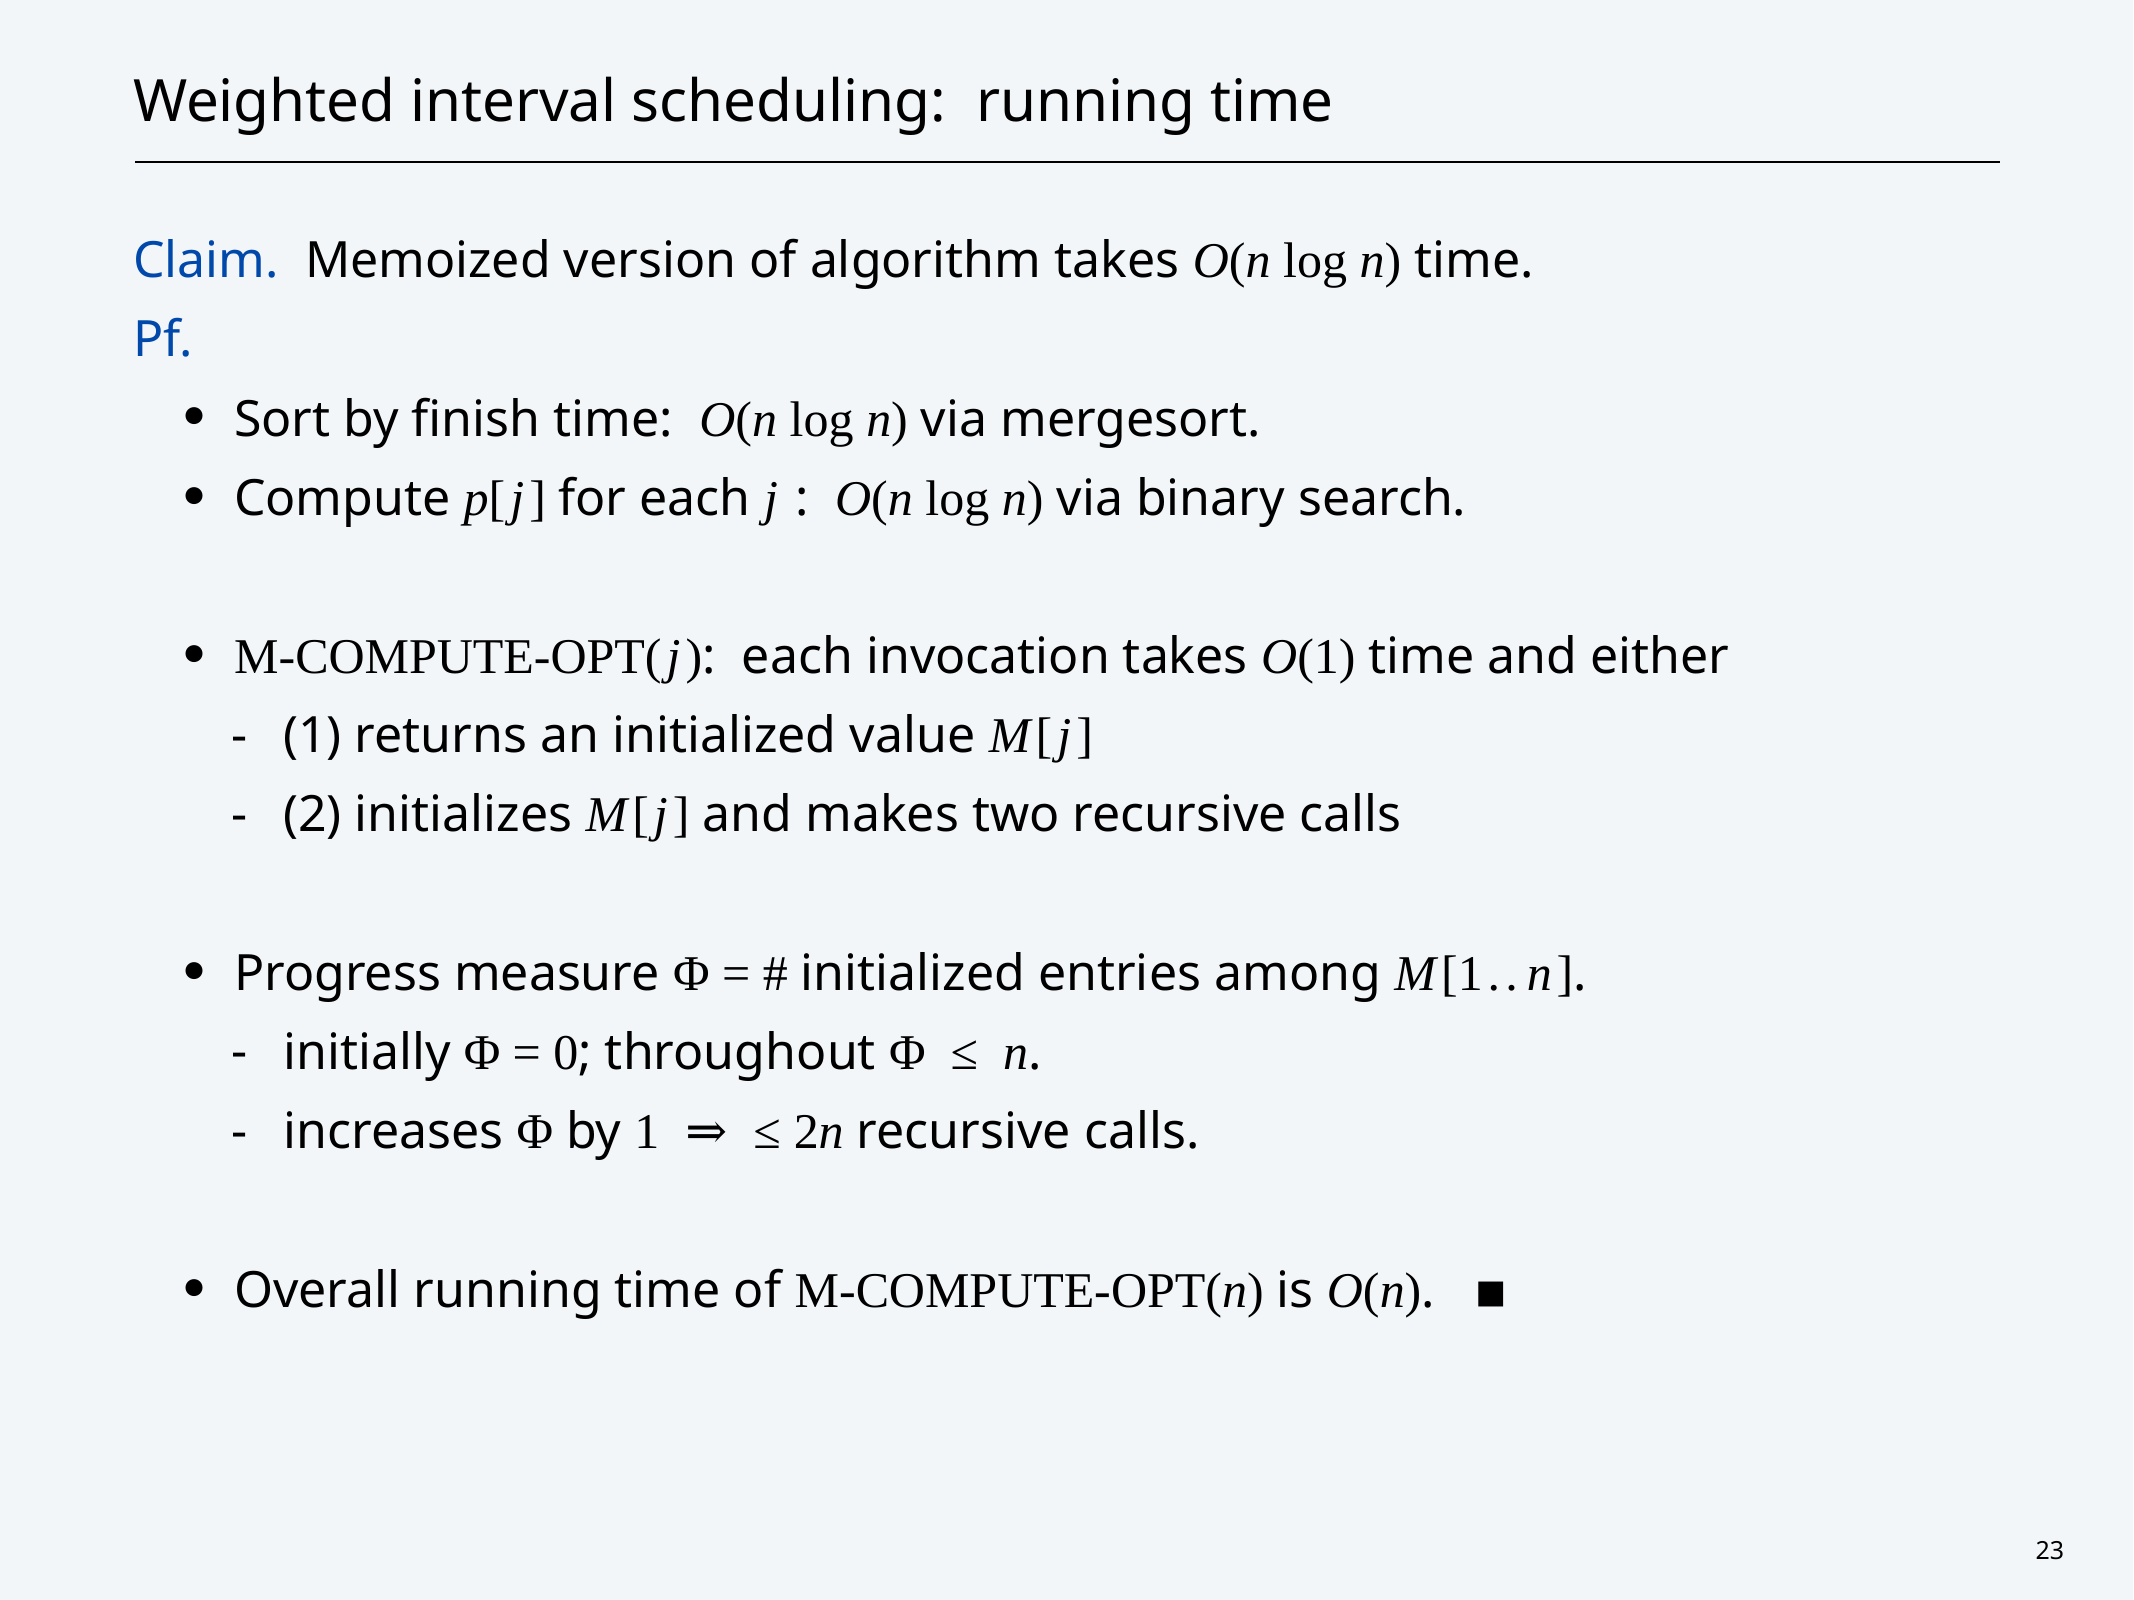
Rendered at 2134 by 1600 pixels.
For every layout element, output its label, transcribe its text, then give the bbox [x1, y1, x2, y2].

title Weighted interval scheduling: running time [132, 0, 2001, 134]
slide_number 23 [2028, 1532, 2072, 1576]
list Claim. Memoized version of algorithm takes O(n log n) time. Pf. Sort by finish time: O(n log n) via mergesort. Compute p[j] for each j : O(n log n) via binary search. M-Compute-Opt(j): each invocation takes O(1) time and either (1) returns an initialized value M[j] (2) initializes M[j] and makes two recursive calls Progress measure Φ = # initialized entries among M[1..n]. initially Φ = 0; throughout Φ ≤ n. increases Φ by 1 ⇒ ≤ 2n recursive calls. Overall running time of M-Compute-Opt(n) is O(n). ▪ [132, 207, 2001, 1551]
